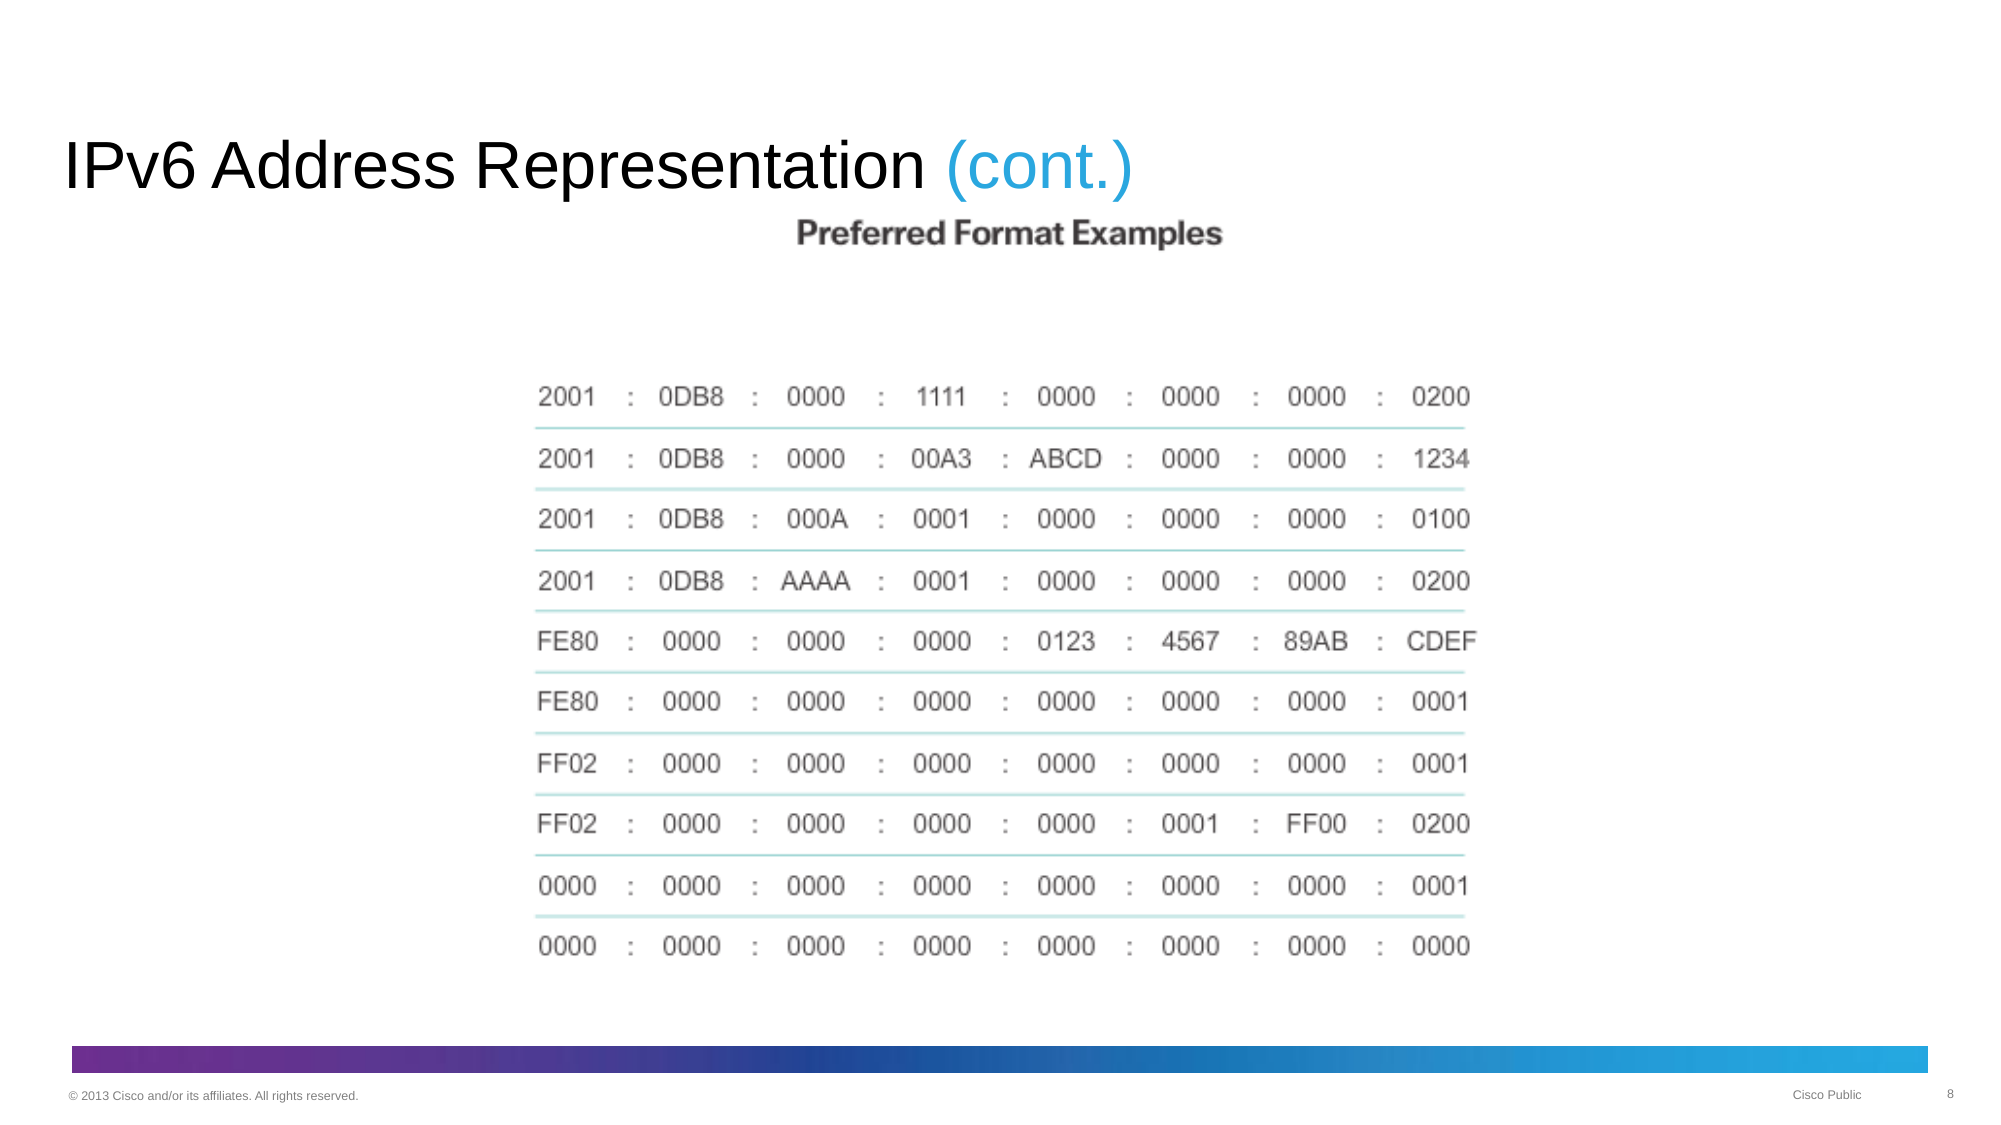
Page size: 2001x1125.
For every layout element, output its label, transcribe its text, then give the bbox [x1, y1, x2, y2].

title IPv6 Address Representation (cont.) [50, 70, 1929, 209]
picture [425, 210, 1575, 1034]
picture [72, 1046, 1928, 1073]
